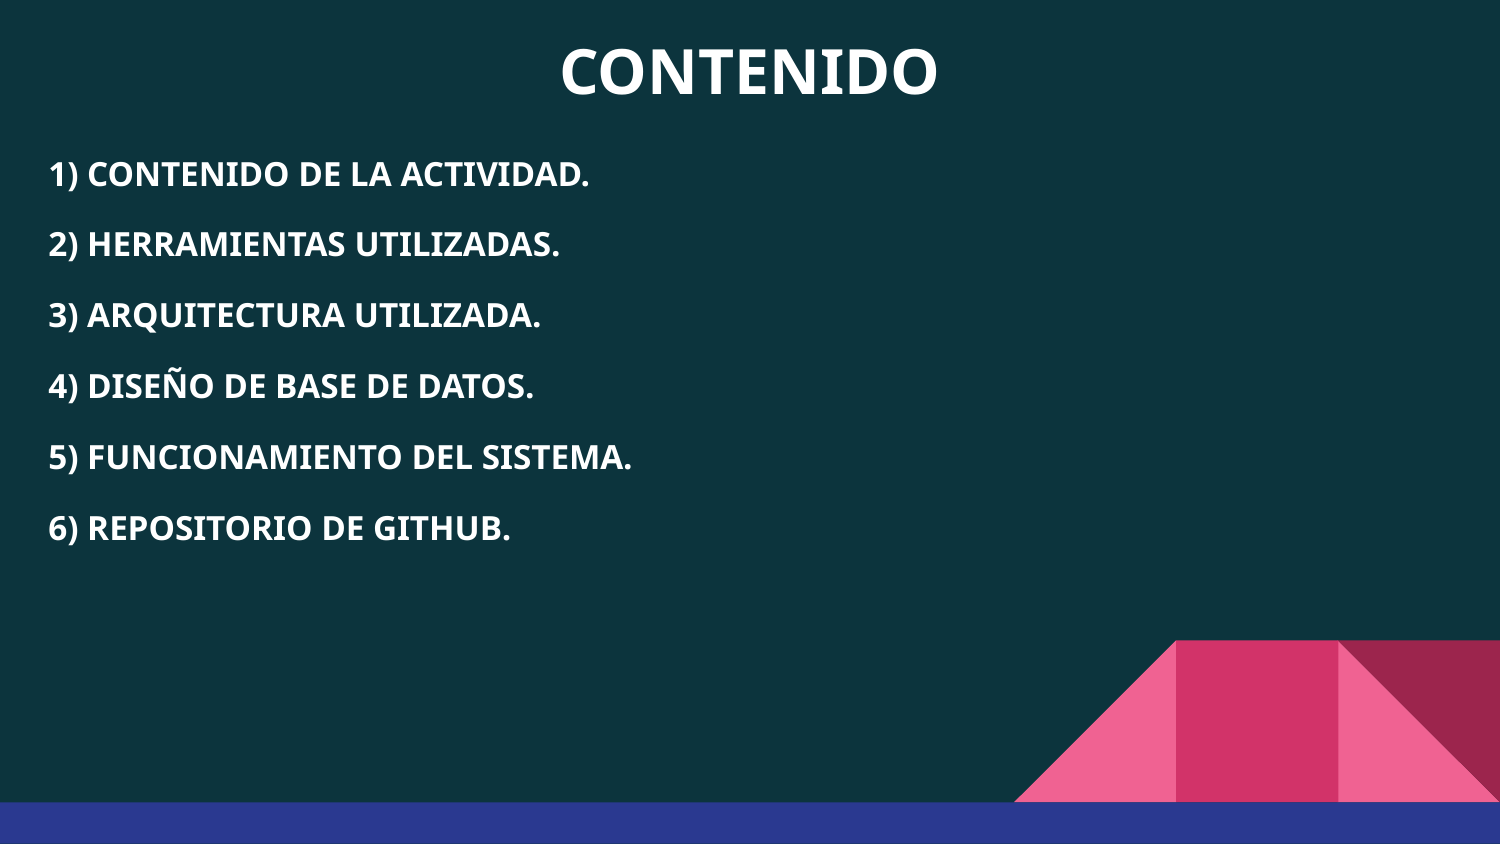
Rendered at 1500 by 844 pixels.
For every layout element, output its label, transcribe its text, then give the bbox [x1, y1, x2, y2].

list 1) CONTENIDO DE LA ACTIVIDAD. 2) HERRAMIENTAS UTILIZADAS. 3) ARQUITECTURA UTILIZADA. 4) DISEÑO DE BASE DE DATOS. 5) FUNCIONAMIENTO DEL SISTEMA. 6) REPOSITORIO DE GITHUB. [33, 131, 1443, 574]
title CONTENIDO [51, 17, 1449, 117]
